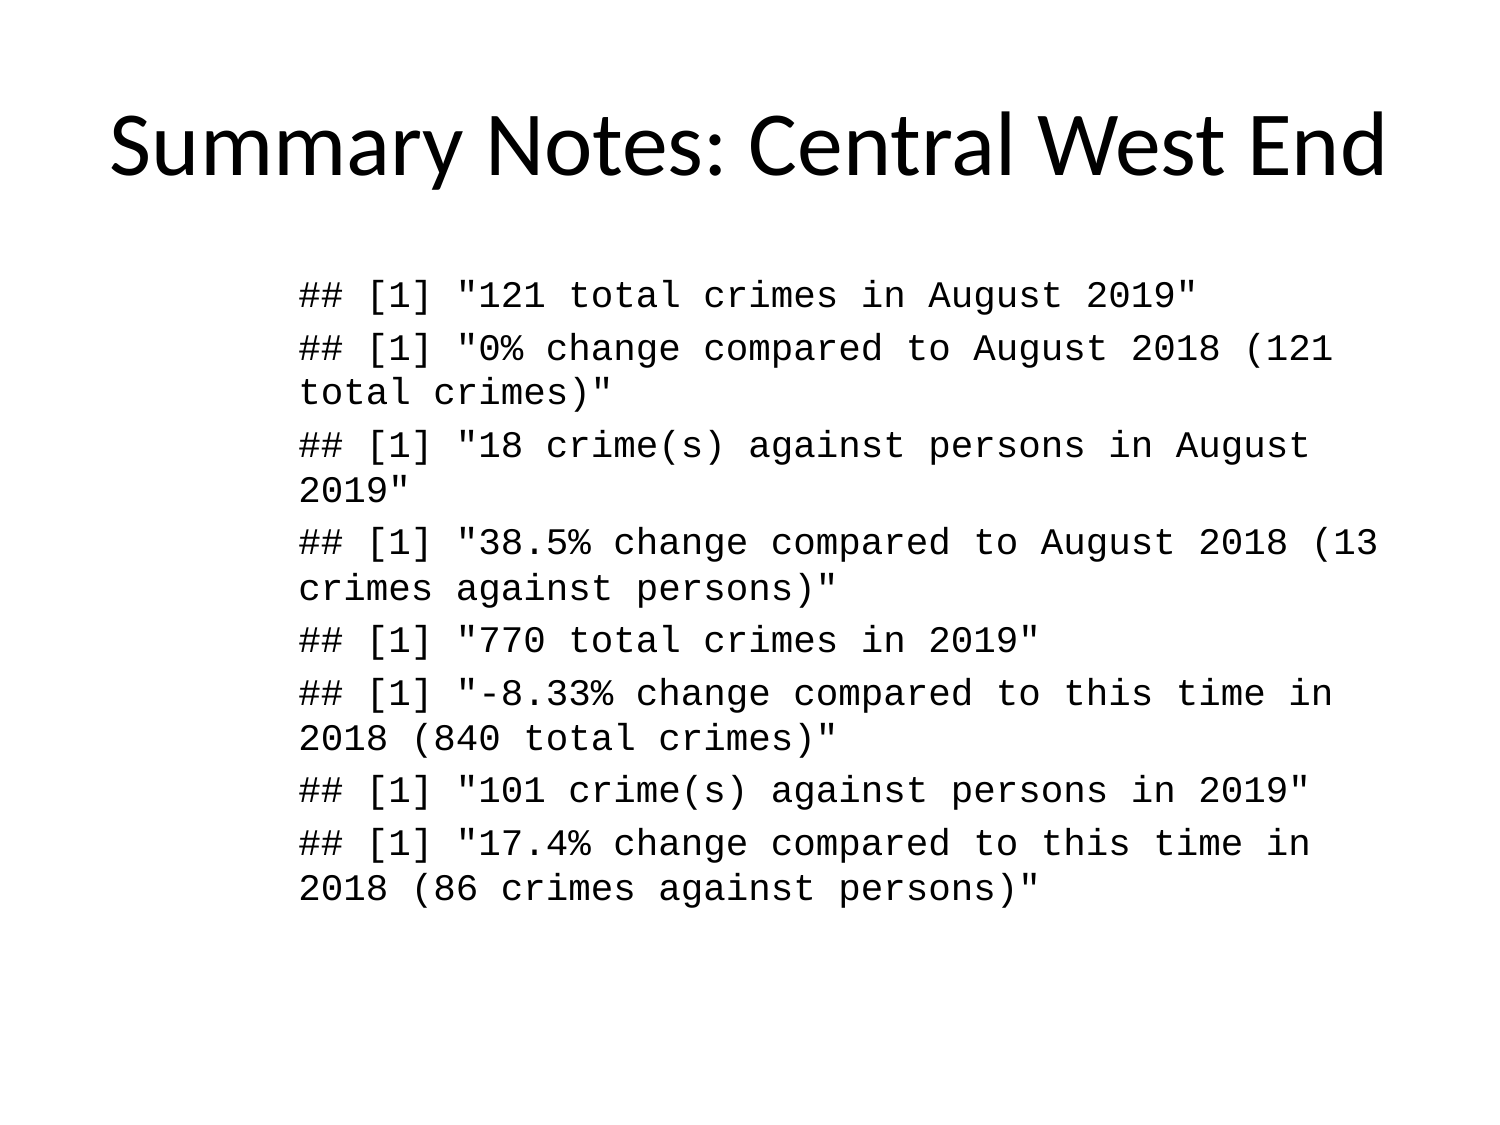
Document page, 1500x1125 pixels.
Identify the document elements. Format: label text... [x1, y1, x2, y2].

list ## [1] "121 total crimes in August 2019" ## [1] "0% change compared to August 2018 (121 total crimes)" ## [1] "18 crime(s) against persons in August 2019" ## [1] "38.5% change compared to August 2018 (13 crimes against persons)" ## [1] "770 total crimes in 2019" ## [1] "-8.33% change compared to this time in 2018 (840 total crimes)" ## [1] "101 crime(s) against persons in 2019" ## [1] "17.4% change compared to this time in 2018 (86 crimes against persons)" [75, 262, 1425, 1005]
title Summary Notes: Central West End [75, 45, 1425, 233]
